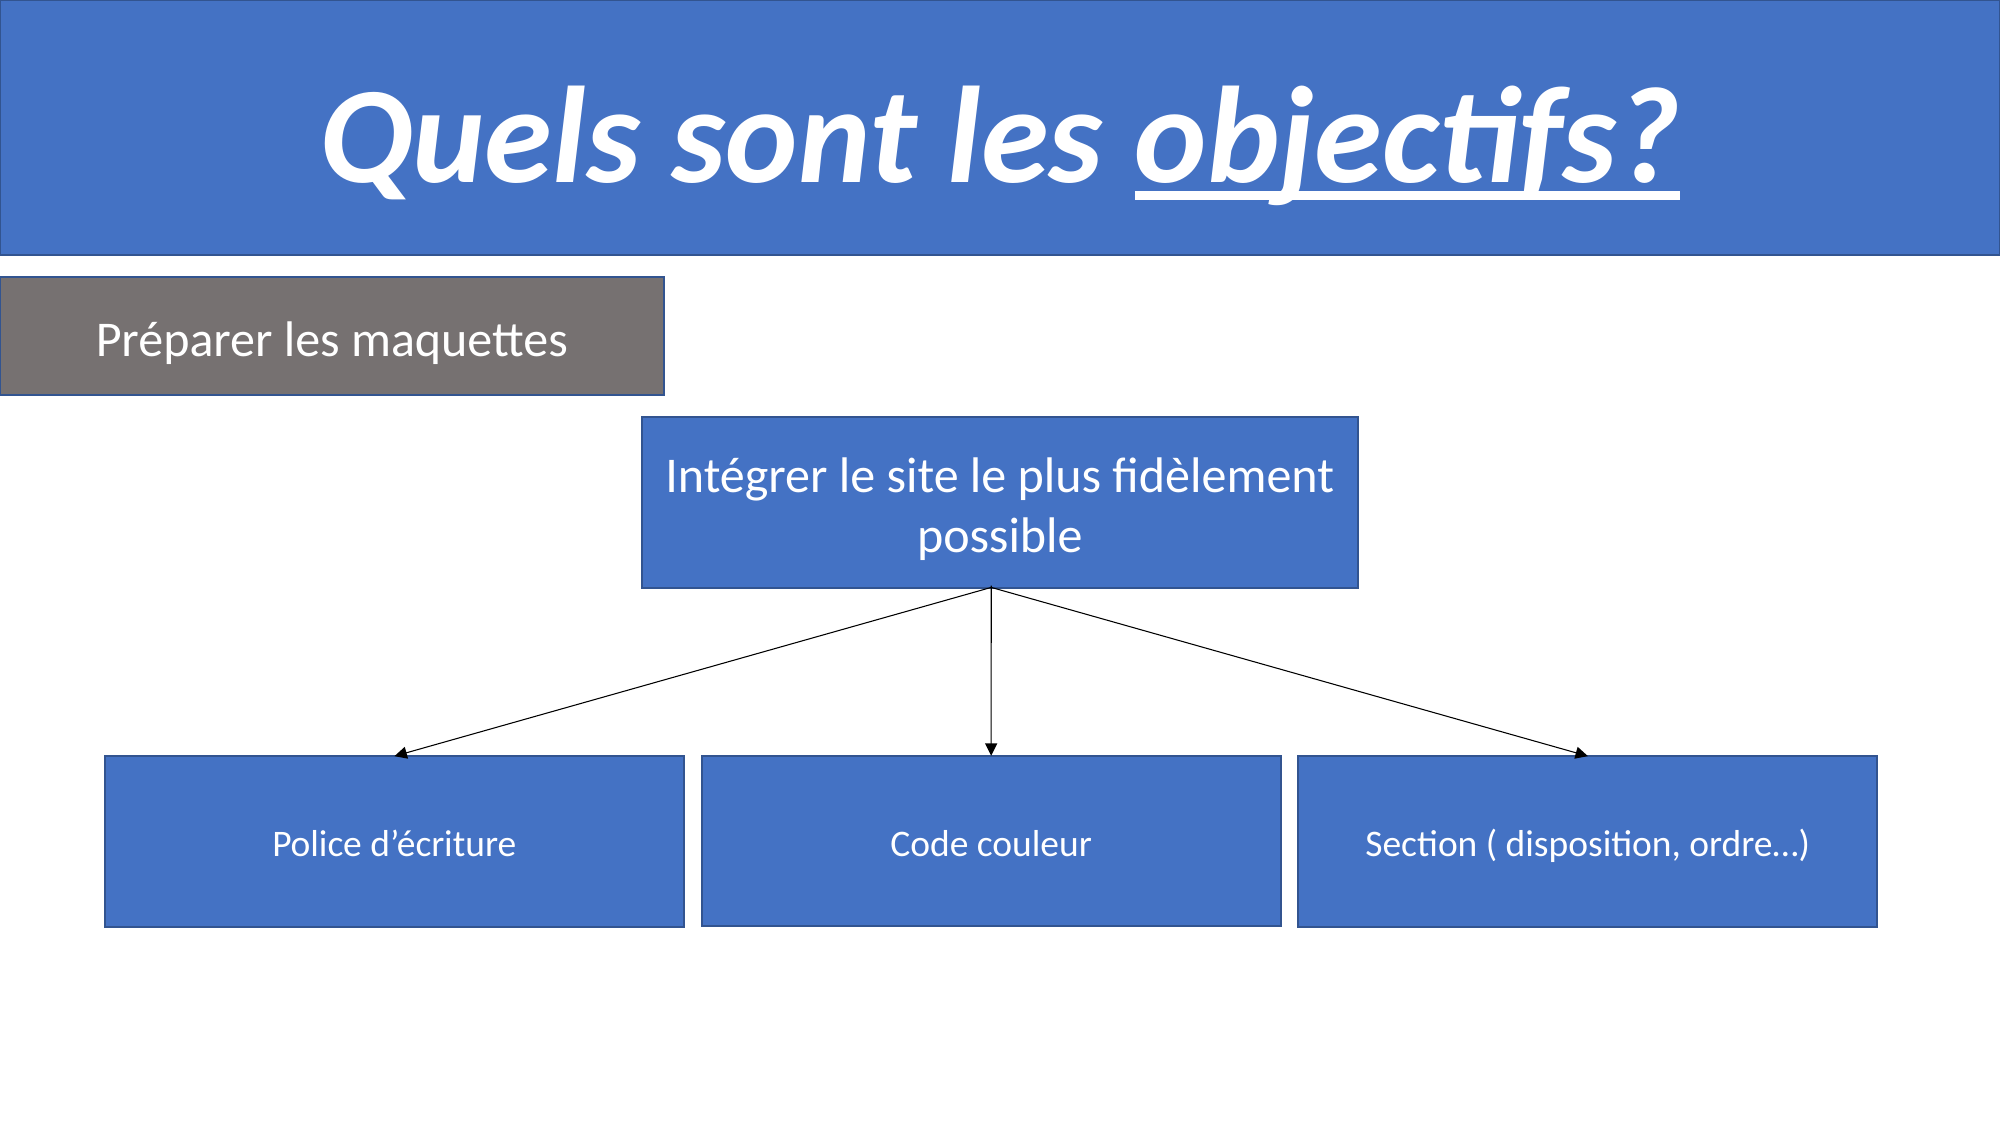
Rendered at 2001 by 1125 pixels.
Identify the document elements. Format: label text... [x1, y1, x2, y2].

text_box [394, 587, 991, 757]
text_box Police d’écriture [104, 755, 685, 928]
text_box Préparer les maquettes [0, 276, 665, 396]
text_box Section ( disposition, ordre…) [1297, 755, 1878, 928]
text_box Quels sont les objectifs? [0, 0, 2000, 256]
text_box Intégrer le site le plus fidèlement possible [641, 416, 1359, 587]
text_box Code couleur [701, 757, 1282, 927]
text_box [991, 587, 1588, 757]
